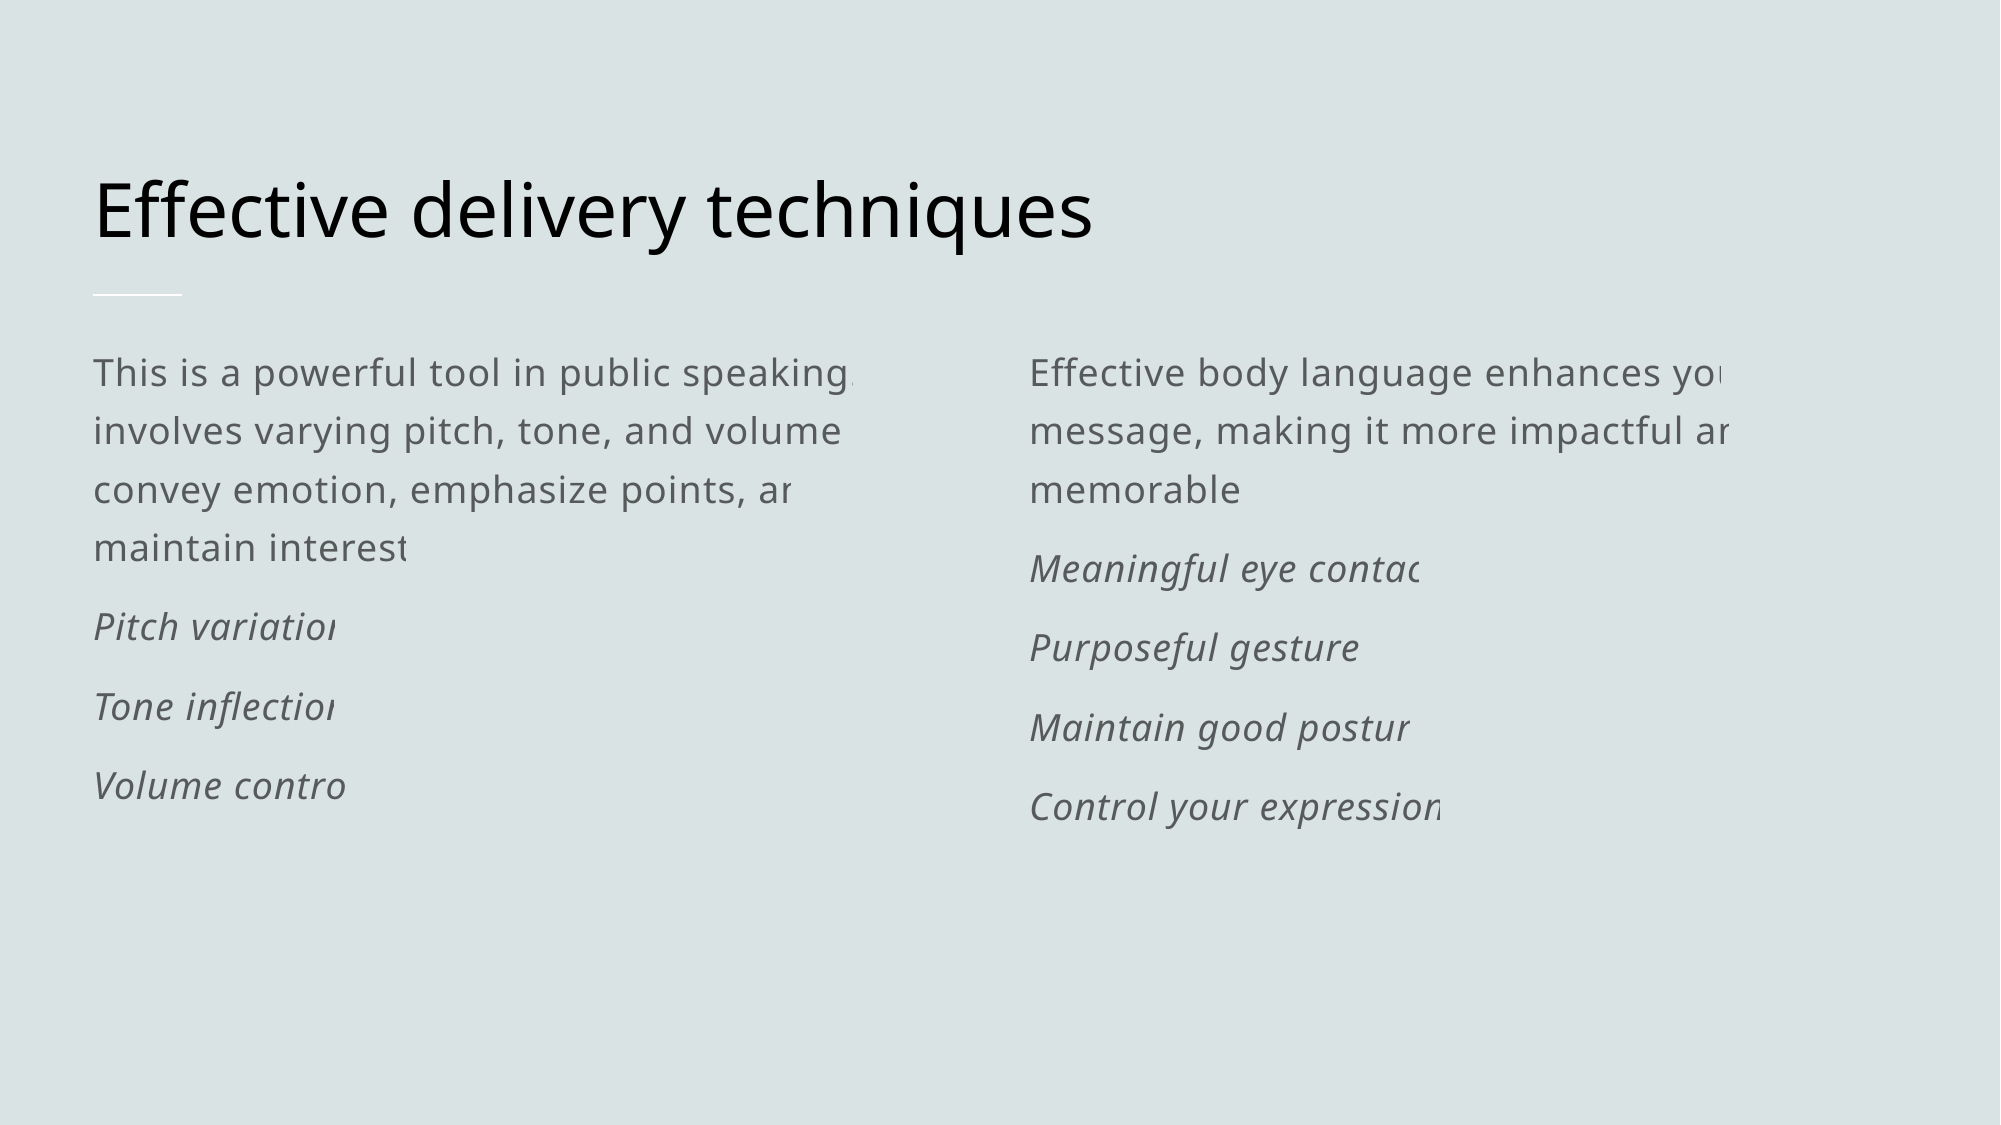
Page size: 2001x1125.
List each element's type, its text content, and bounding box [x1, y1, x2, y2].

list This is a powerful tool in public speaking. It involves varying pitch, tone, and volume to convey emotion, emphasize points, and maintain interest. Pitch variation Tone inflection Volume control [93, 327, 979, 1022]
list Effective body language enhances your message, making it more impactful and memorable. Meaningful eye contact Purposeful gestures Maintain good posture Control your expressions [1029, 327, 1915, 1022]
title Effective delivery techniques [93, 65, 1915, 260]
